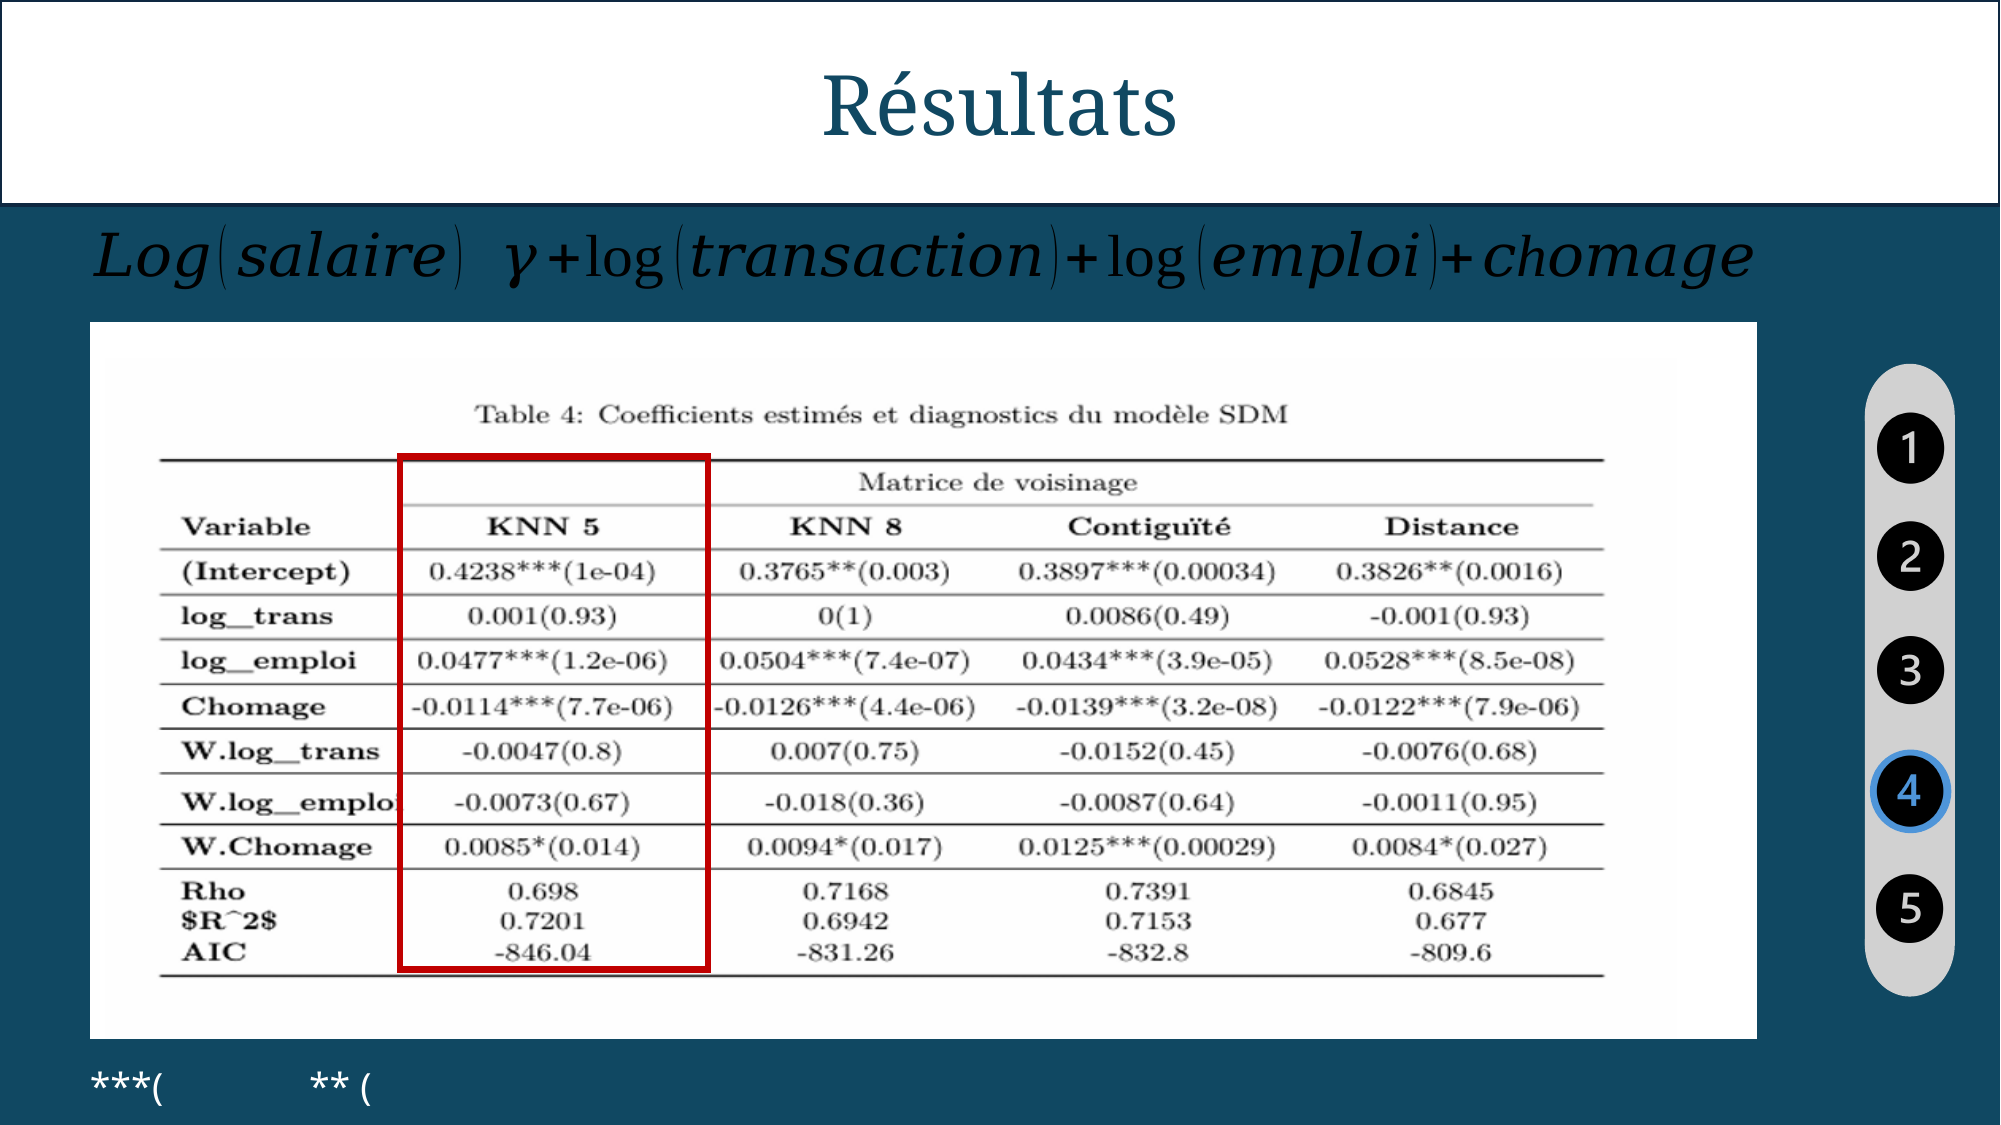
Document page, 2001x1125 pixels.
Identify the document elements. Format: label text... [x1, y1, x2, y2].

picture [89, 321, 1757, 1040]
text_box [1867, 402, 1954, 952]
text_box Résultats [0, 0, 2000, 207]
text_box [1864, 363, 1956, 998]
